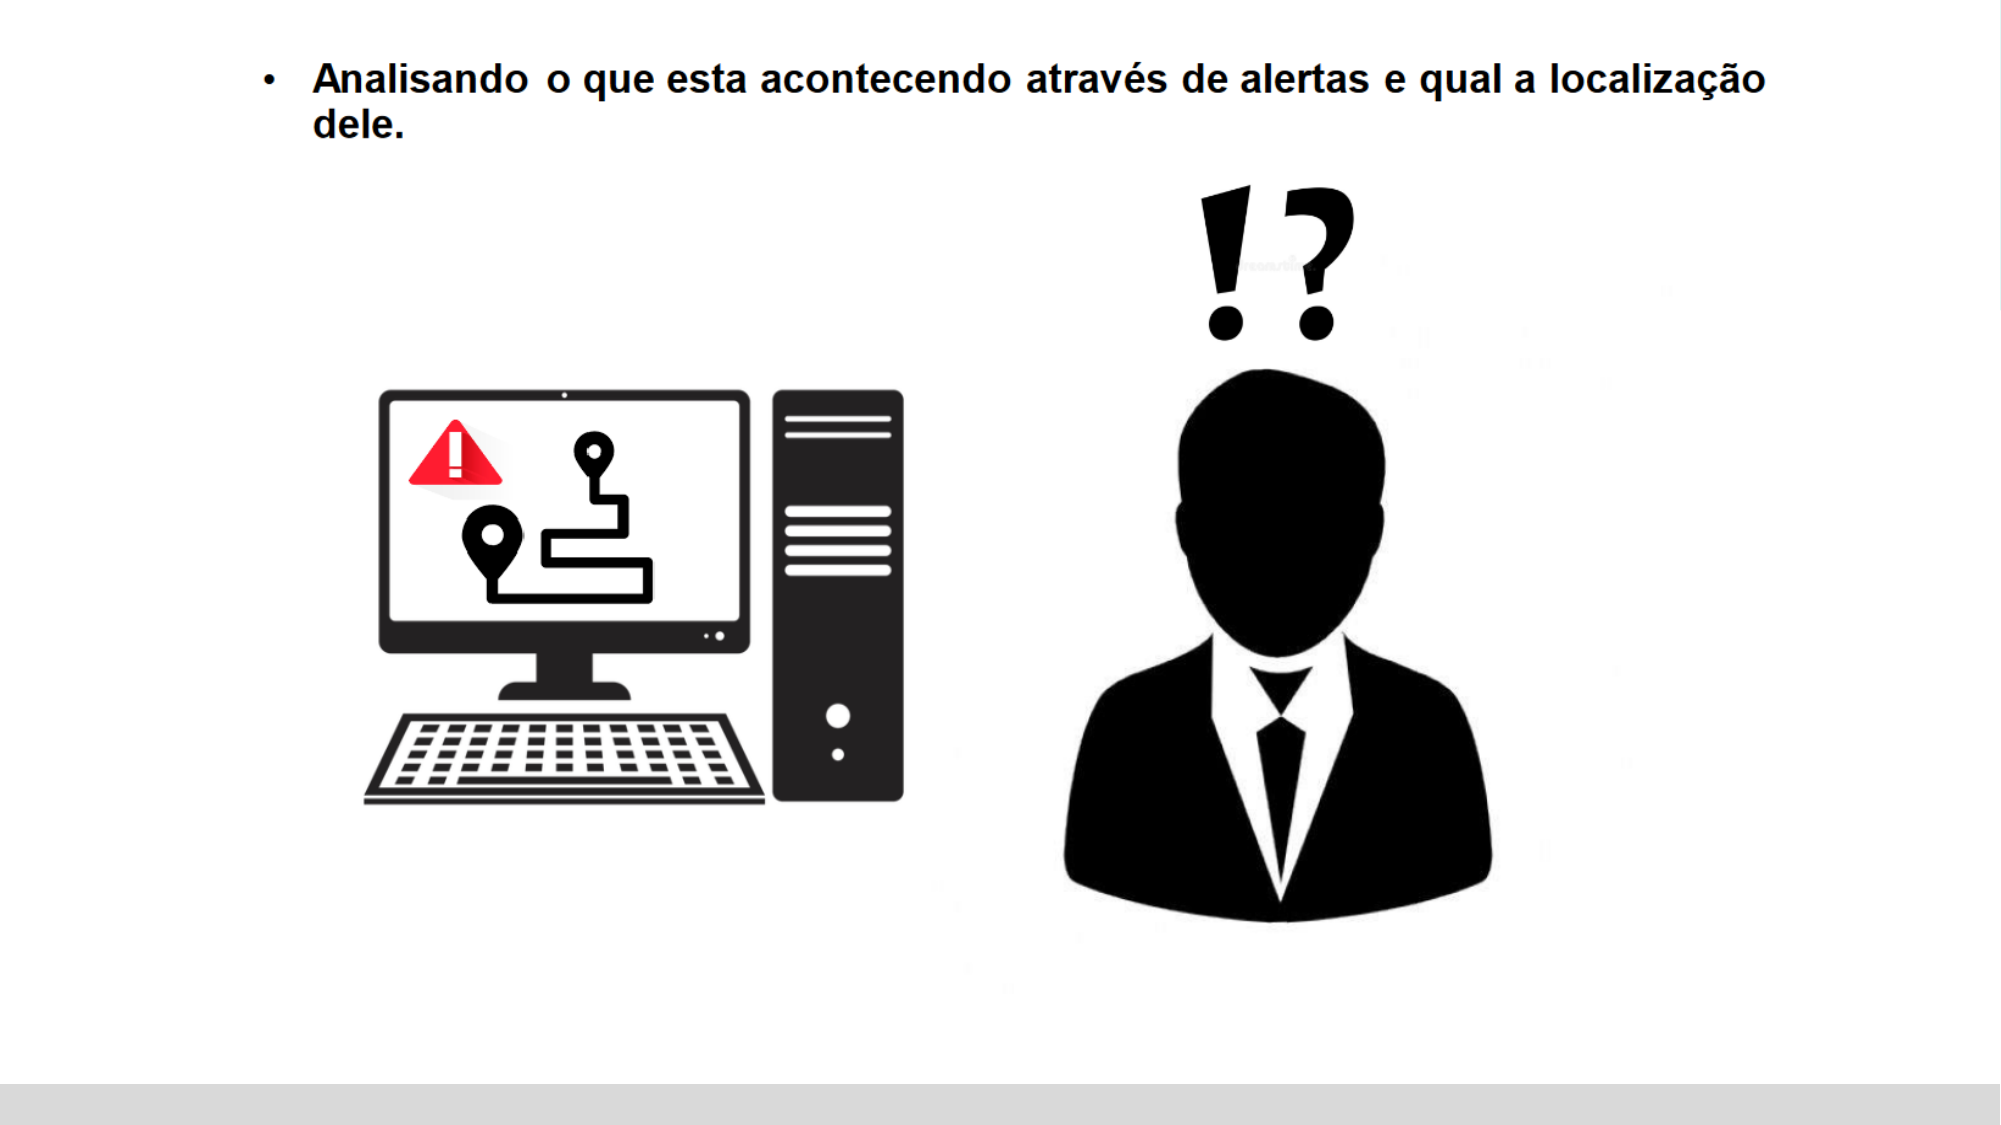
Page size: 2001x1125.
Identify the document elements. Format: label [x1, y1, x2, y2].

text_box [0, 0, 2000, 1084]
picture [137, 8, 1908, 1000]
